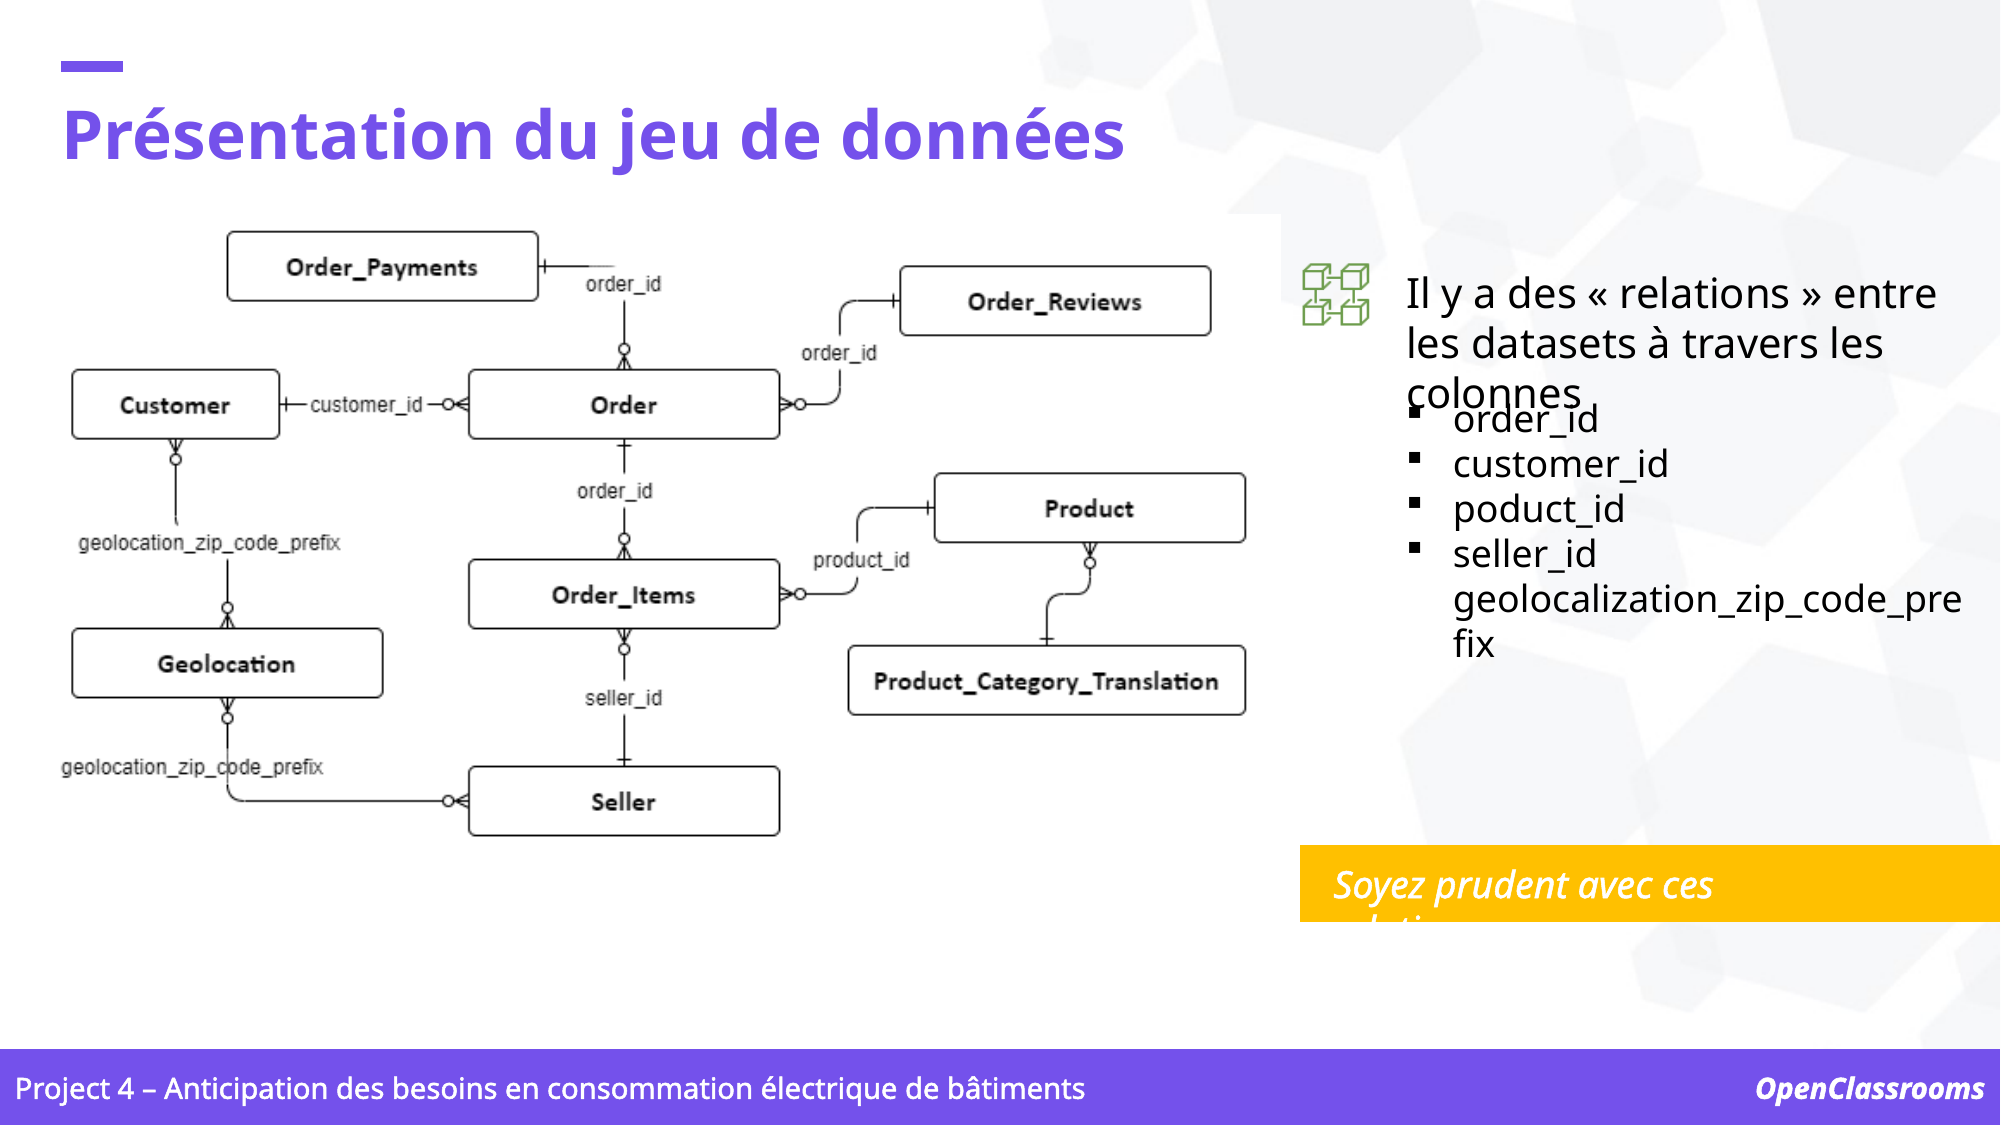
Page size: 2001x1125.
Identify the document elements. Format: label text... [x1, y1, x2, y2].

picture [0, 0, 2001, 1125]
text_box Il y a des « relations » entre les datasets à travers les colonnes [1391, 259, 1994, 425]
text_box Project 4 – Anticipation des besoins en consommation électrique de bâtiments [0, 1062, 1474, 1112]
text_box Présentation du jeu de données [45, 70, 1186, 206]
text_box OpenClassrooms [1729, 1062, 2000, 1112]
text_box [1300, 845, 2000, 922]
text_box [0, 1049, 2000, 1125]
text_box order_id customer_id poduct_id seller_id geolocalization_zip_code_prefix [1391, 425, 1994, 673]
text_box Soyez prudent avec ces relations. [1318, 853, 1888, 958]
text_box [61, 61, 123, 72]
